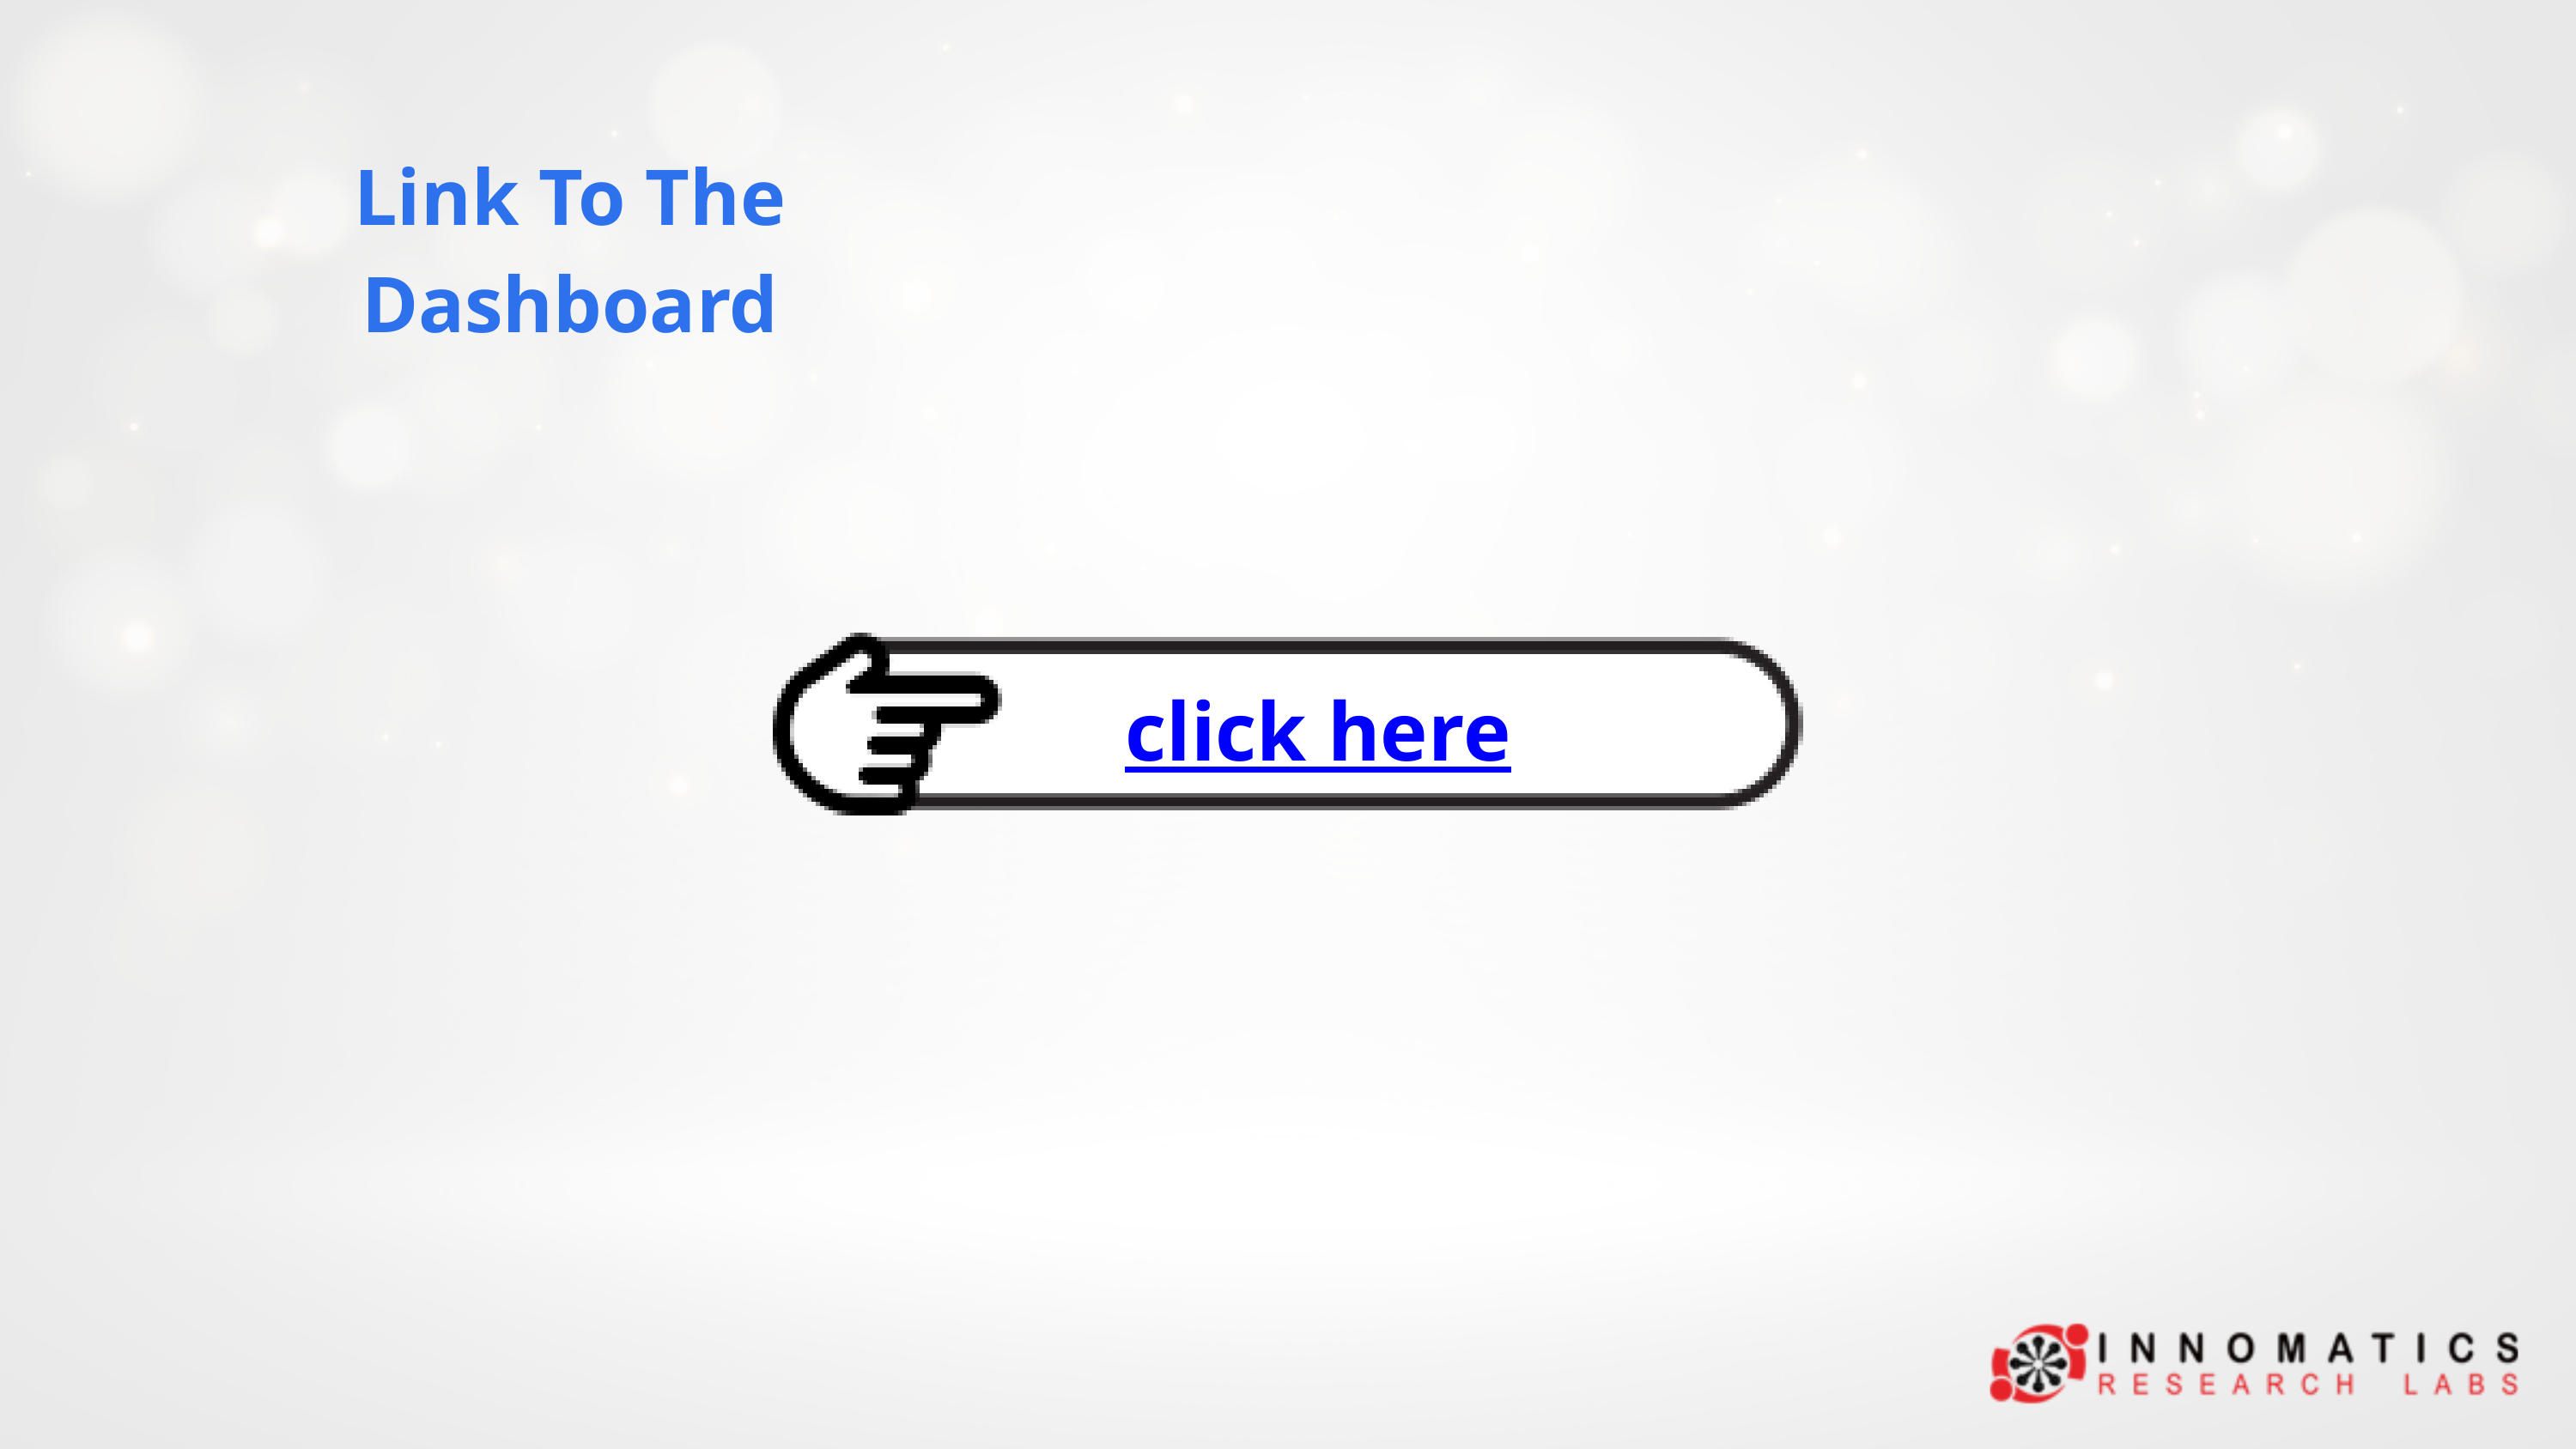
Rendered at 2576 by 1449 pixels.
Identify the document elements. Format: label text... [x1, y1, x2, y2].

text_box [1962, 1306, 2544, 1428]
text_box click here [994, 677, 1642, 791]
text_box [772, 633, 1803, 815]
text_box [0, 0, 2576, 1449]
text_box Link To The Dashboard [144, 132, 996, 349]
